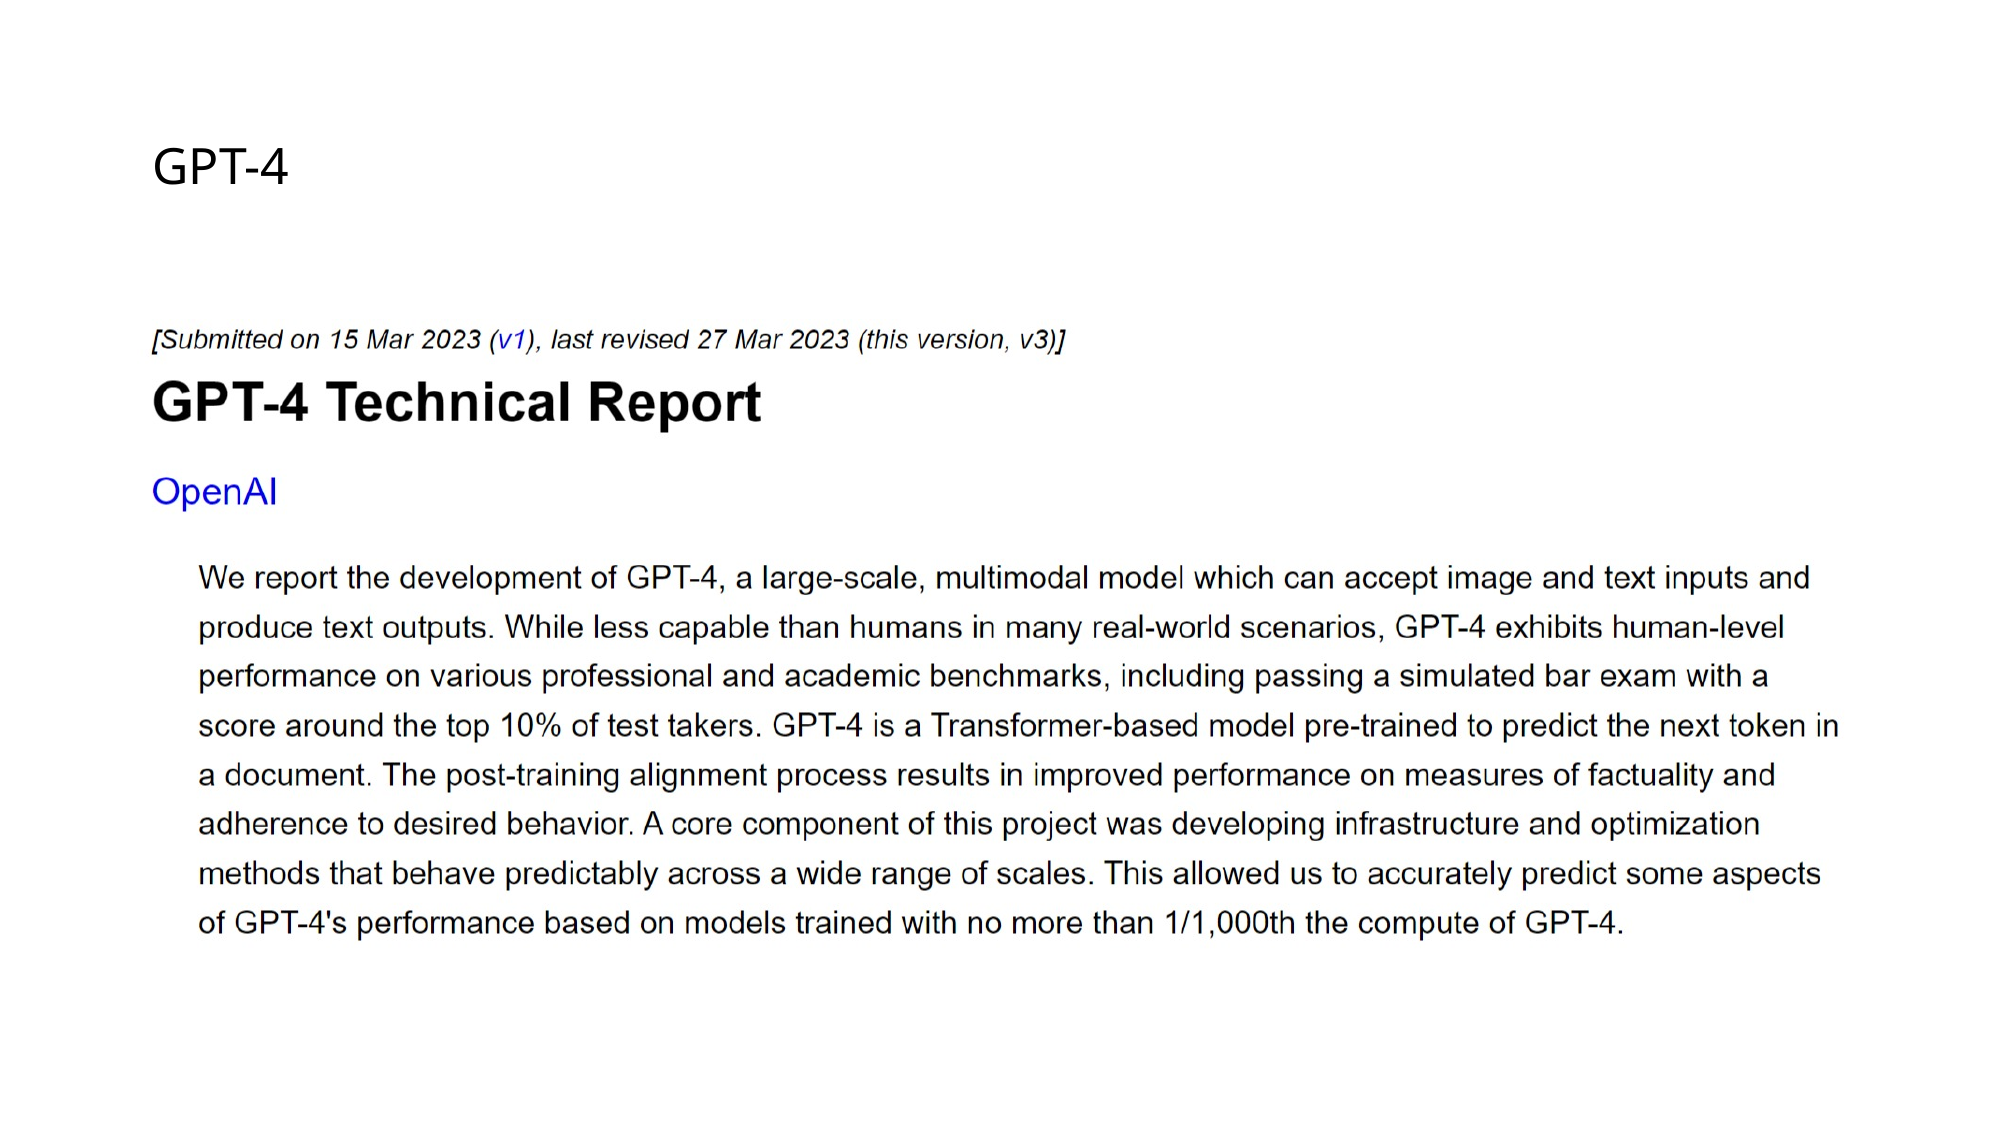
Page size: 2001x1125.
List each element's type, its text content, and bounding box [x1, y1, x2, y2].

title GPT-4 [137, 59, 1863, 278]
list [137, 319, 1863, 957]
